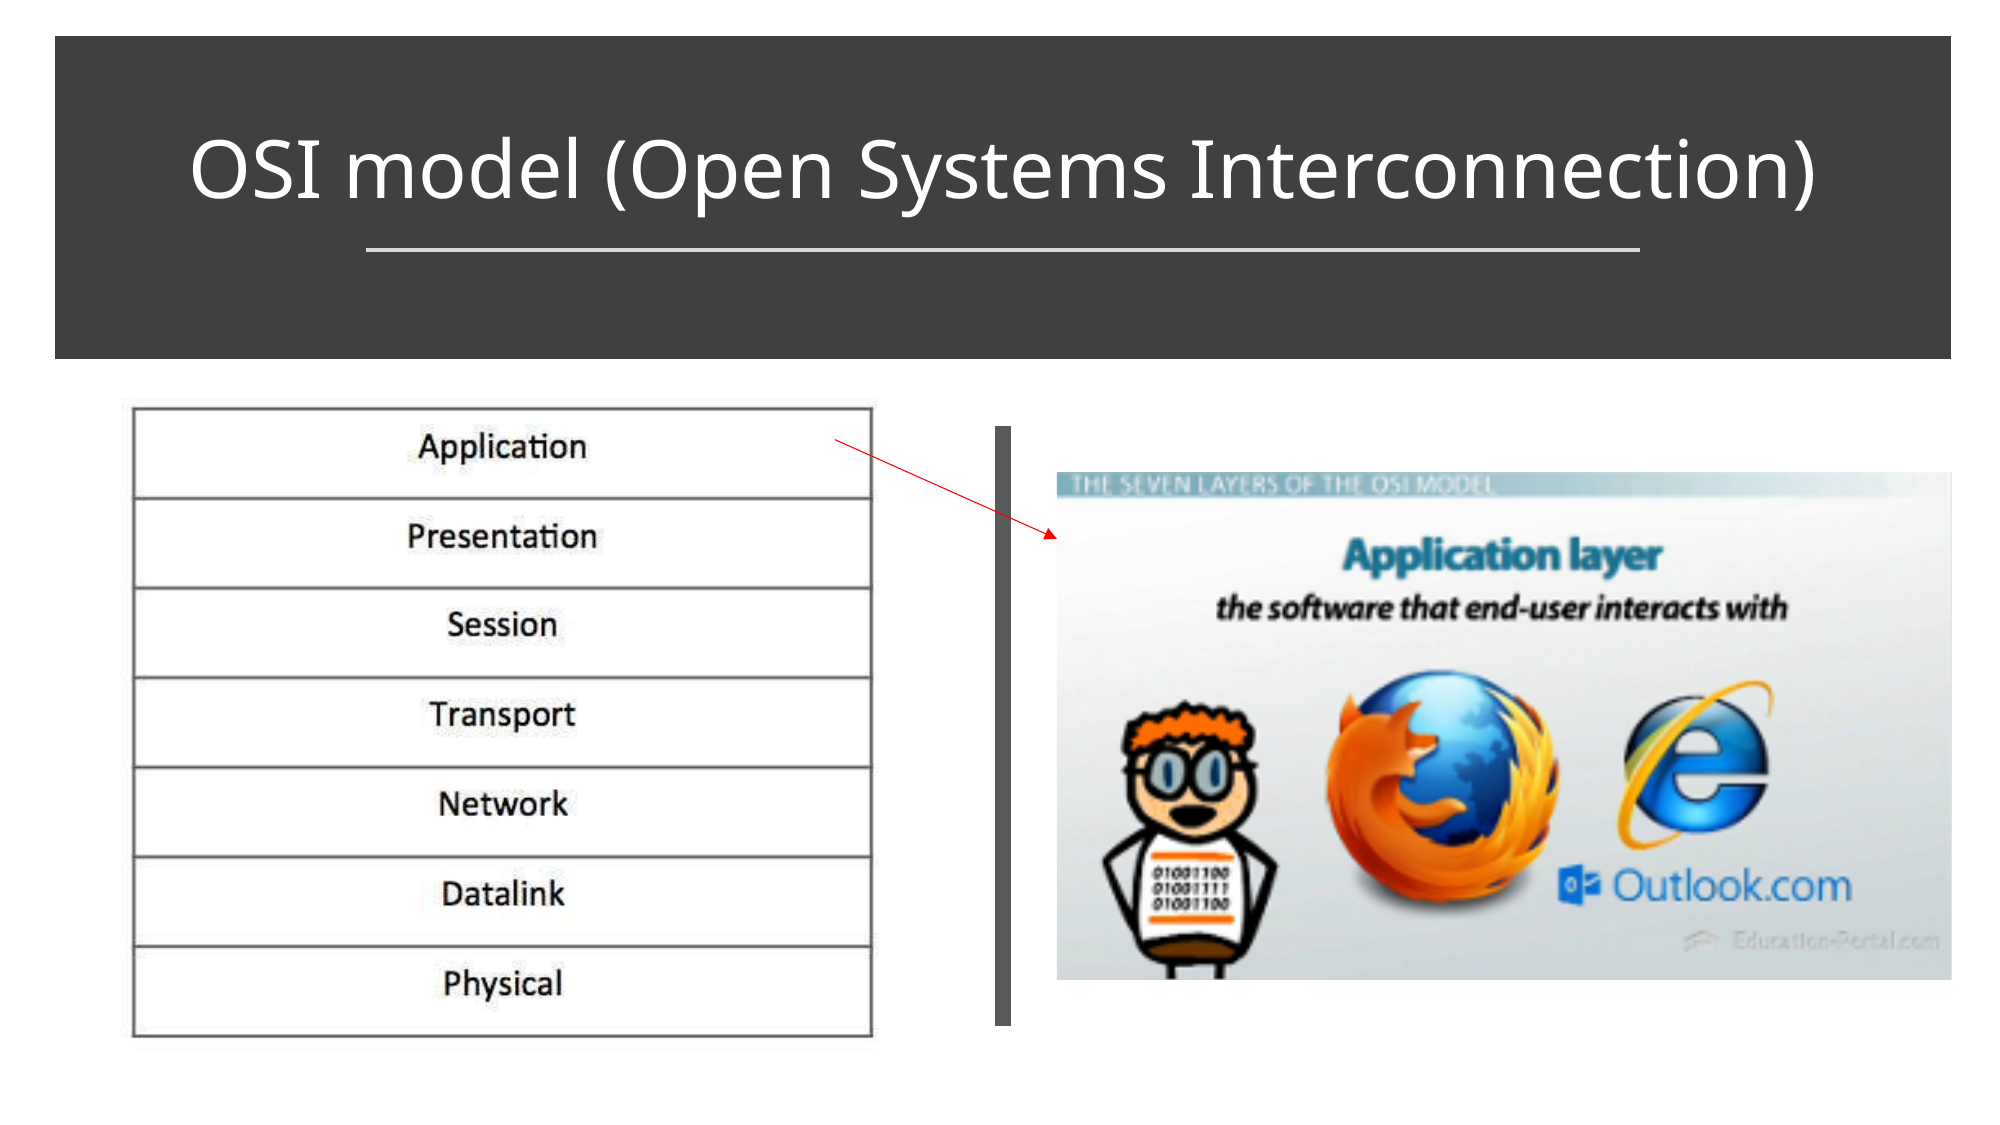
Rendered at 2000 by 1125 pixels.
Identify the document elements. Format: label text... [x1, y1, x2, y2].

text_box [834, 439, 1057, 539]
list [107, 398, 896, 1054]
picture [1056, 472, 1952, 980]
title OSI model (Open Systems Interconnection) [89, 71, 1917, 224]
text_box [64, 45, 1942, 350]
